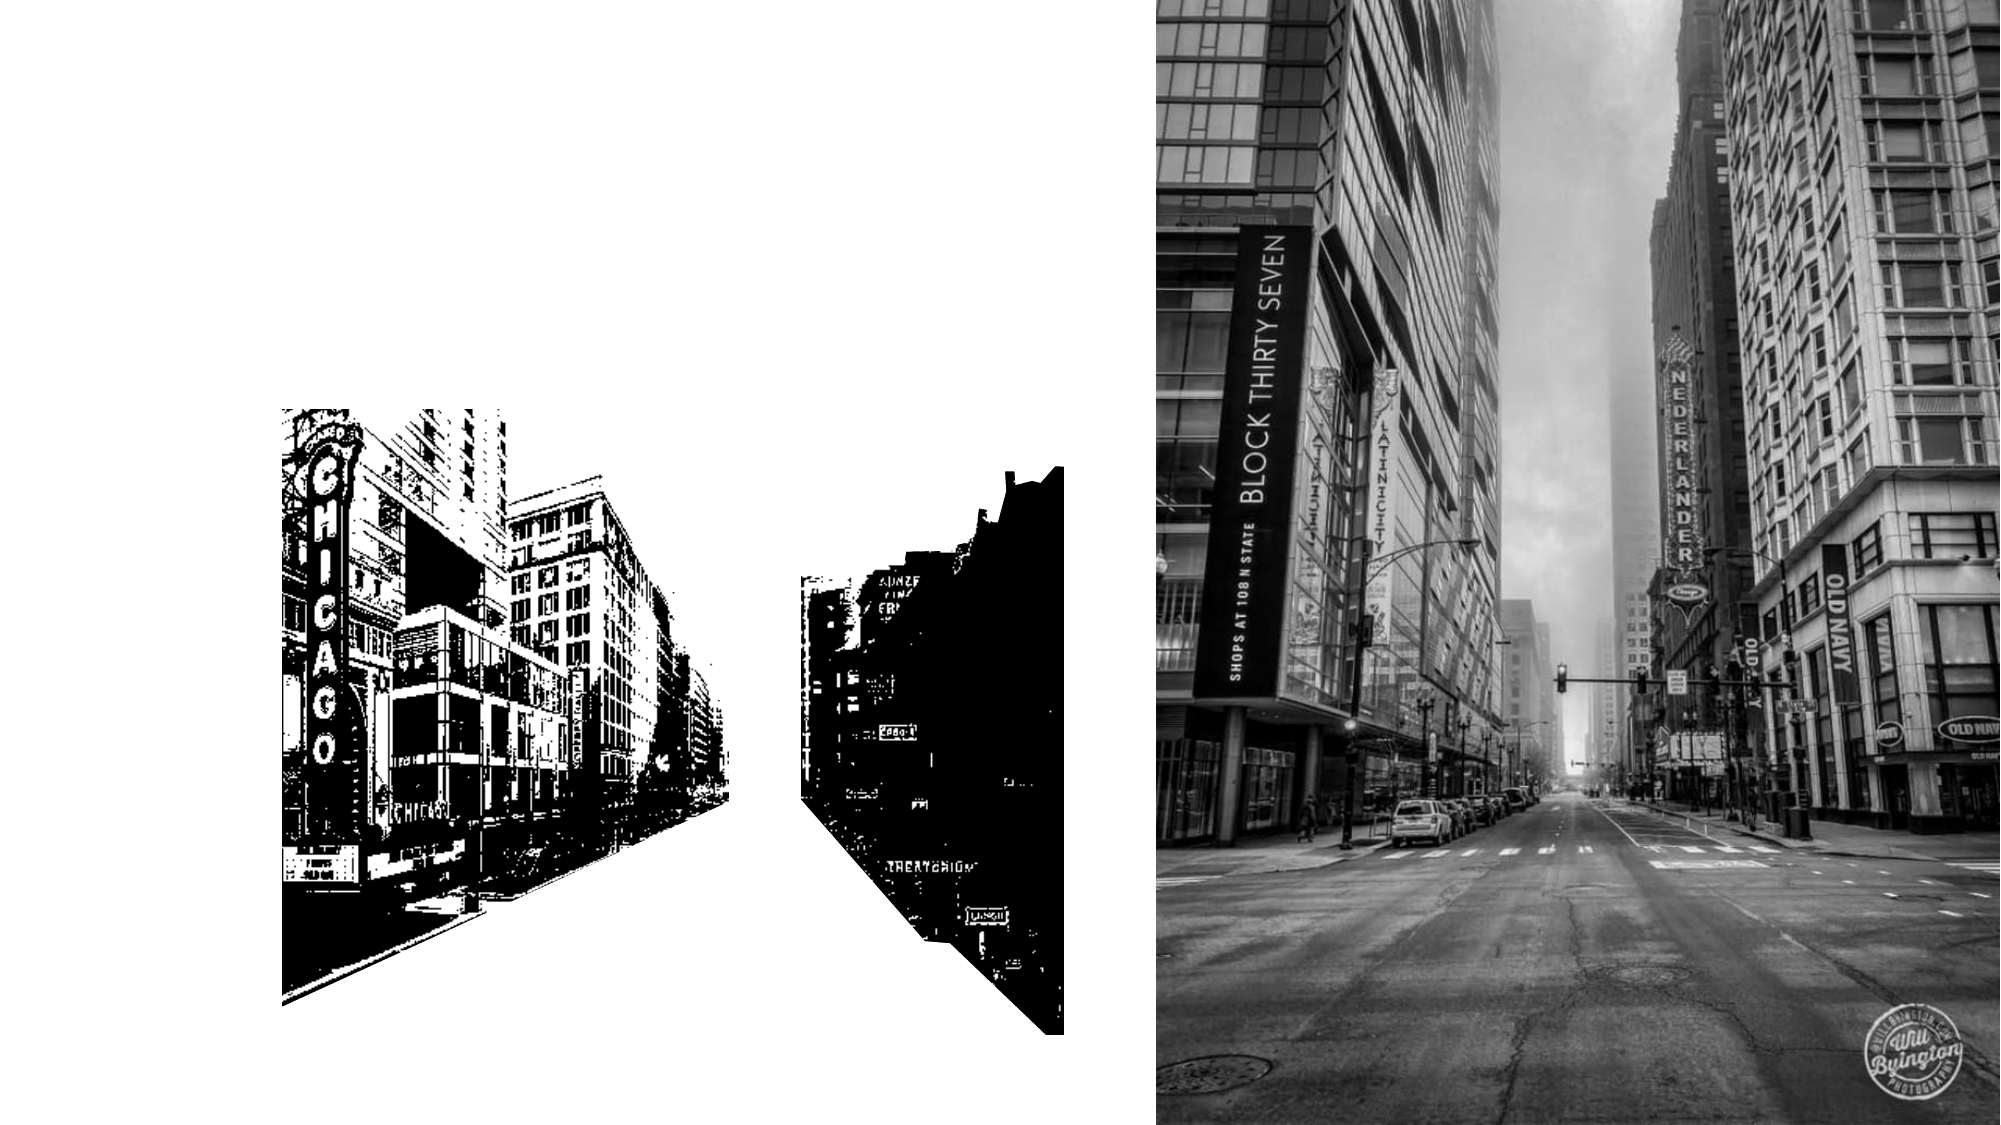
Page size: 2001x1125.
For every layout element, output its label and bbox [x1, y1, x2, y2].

picture [1155, 0, 2000, 1125]
text_box [270, 372, 1077, 1055]
